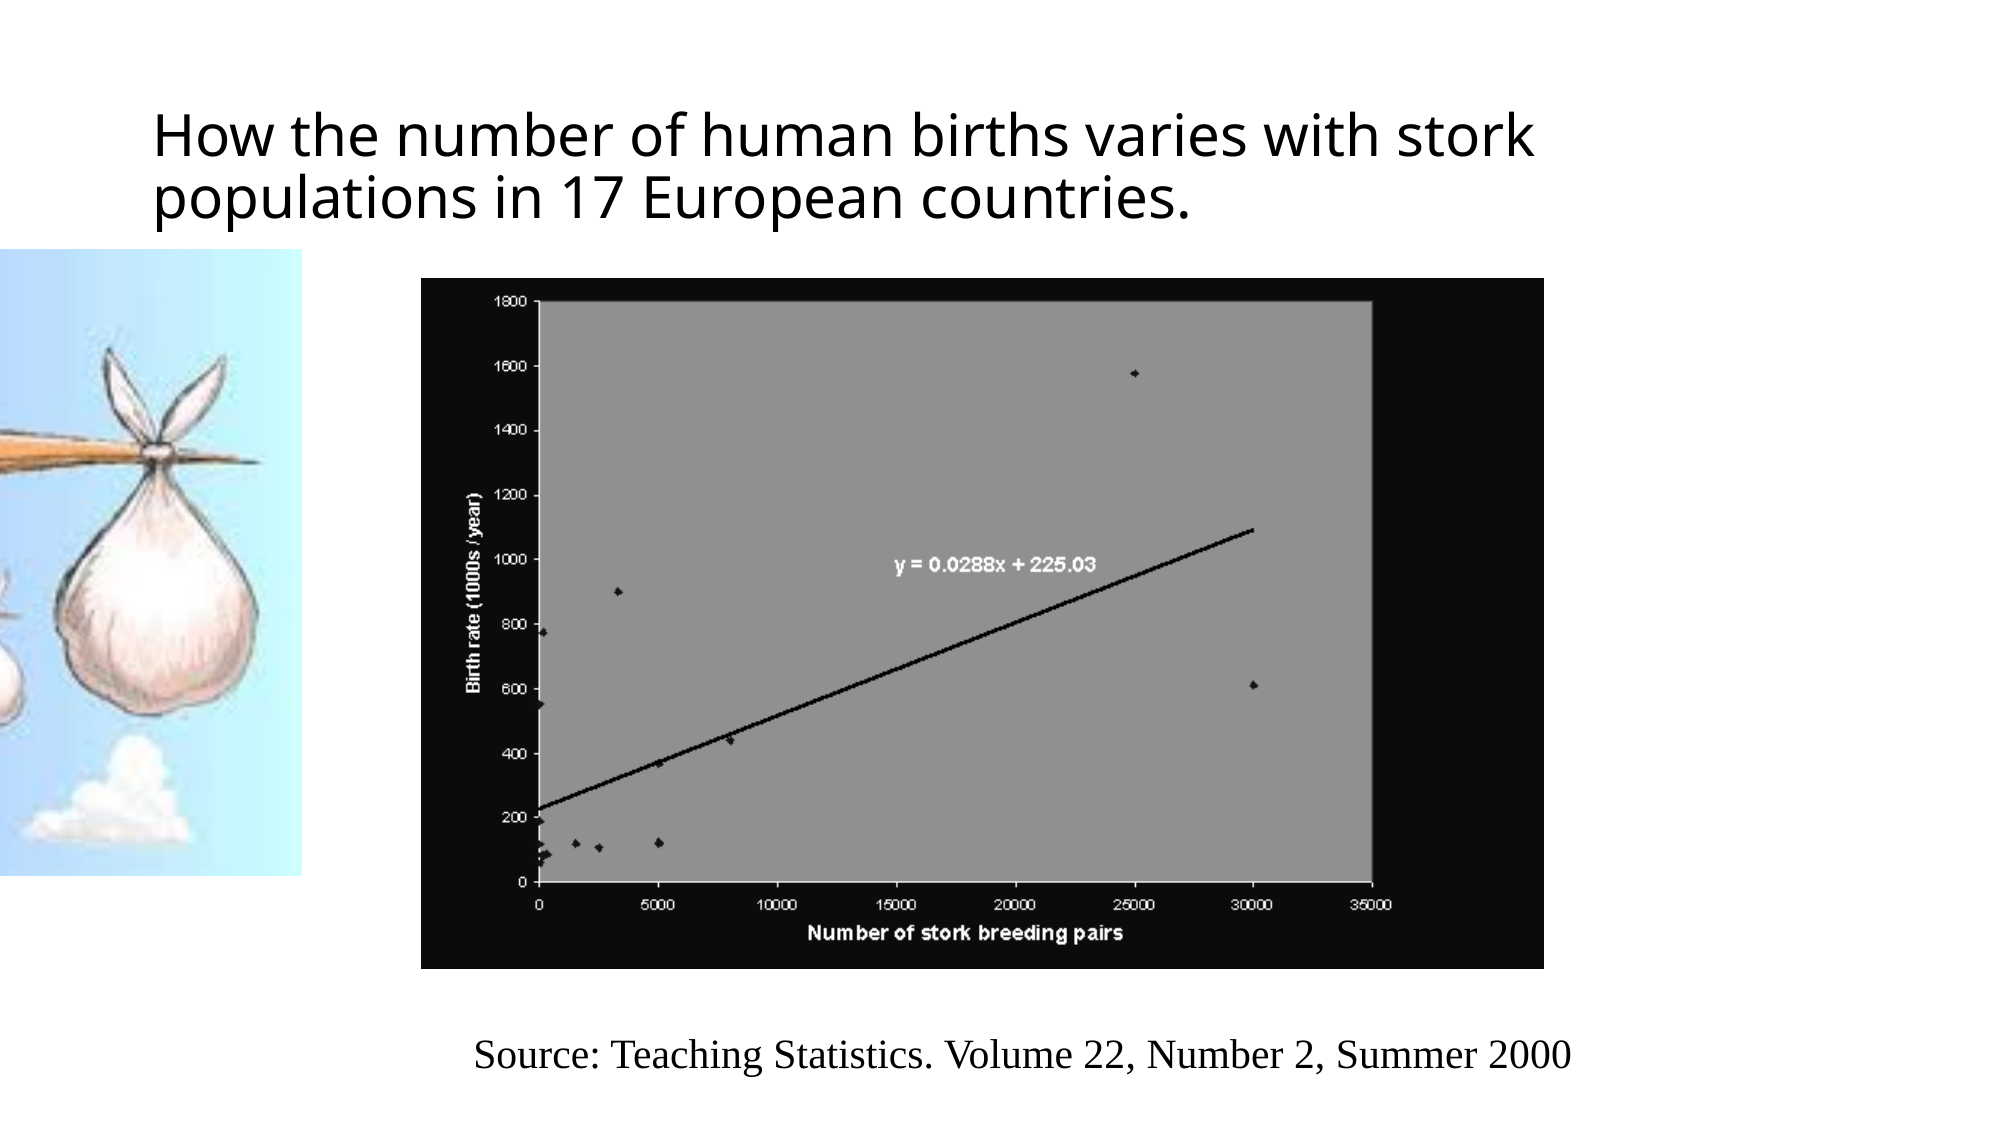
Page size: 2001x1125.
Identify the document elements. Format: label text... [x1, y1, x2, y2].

picture [0, 249, 302, 876]
text_box Source: Teaching Statistics. Volume 22, Number 2, Summer 2000 [458, 1019, 1589, 1085]
title How the number of human births varies with stork populations in 17 European countries. [137, 59, 1863, 278]
picture [421, 278, 1544, 969]
